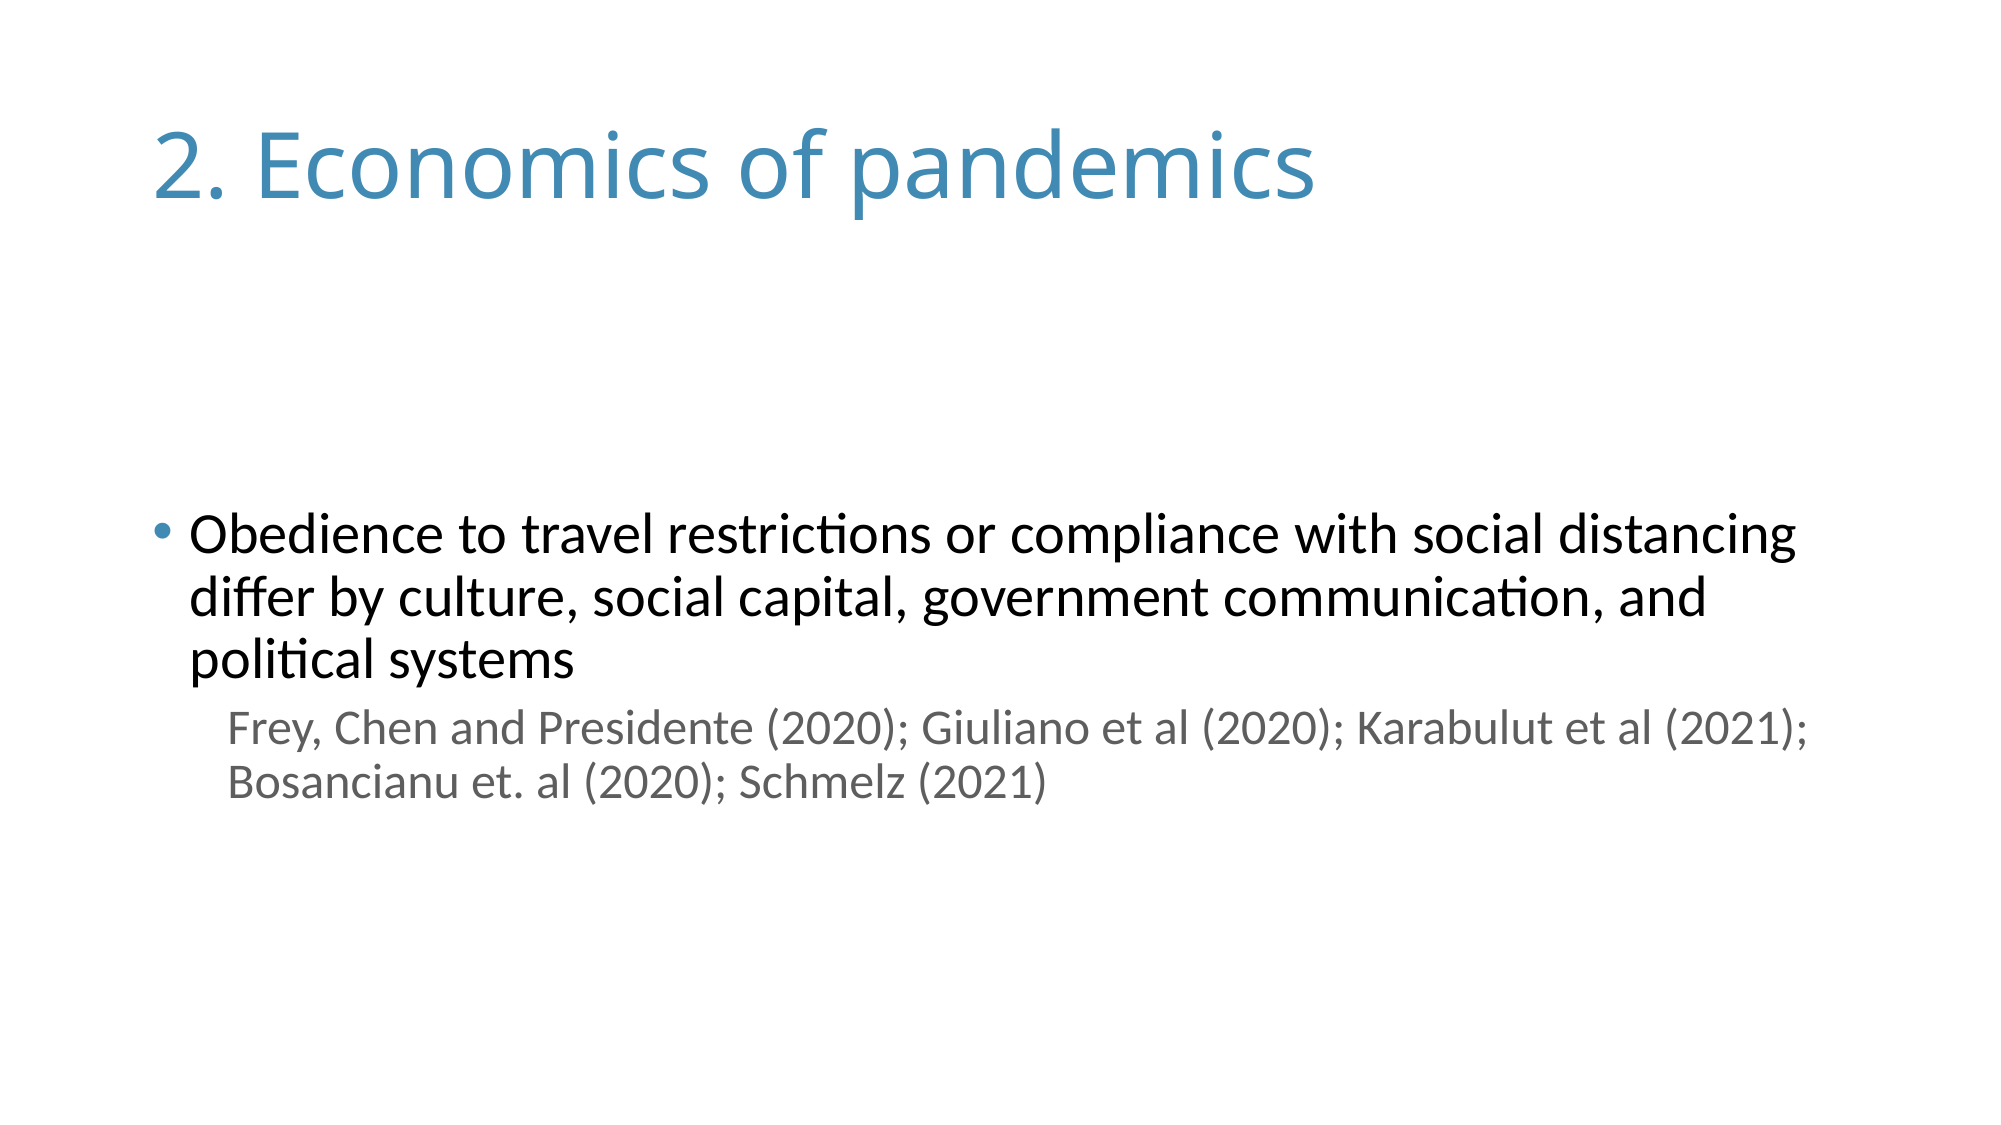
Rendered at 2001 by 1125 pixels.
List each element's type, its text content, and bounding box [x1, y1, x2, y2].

list Obedience to travel restrictions or compliance with social distancing differ by culture, social capital, government communication, and political systems Frey, Chen and Presidente (2020); Giuliano et al (2020); Karabulut et al (2021); Bosancianu et. al (2020); Schmelz (2021) [137, 299, 1863, 1014]
title 2. Economics of pandemics [137, 59, 1863, 278]
